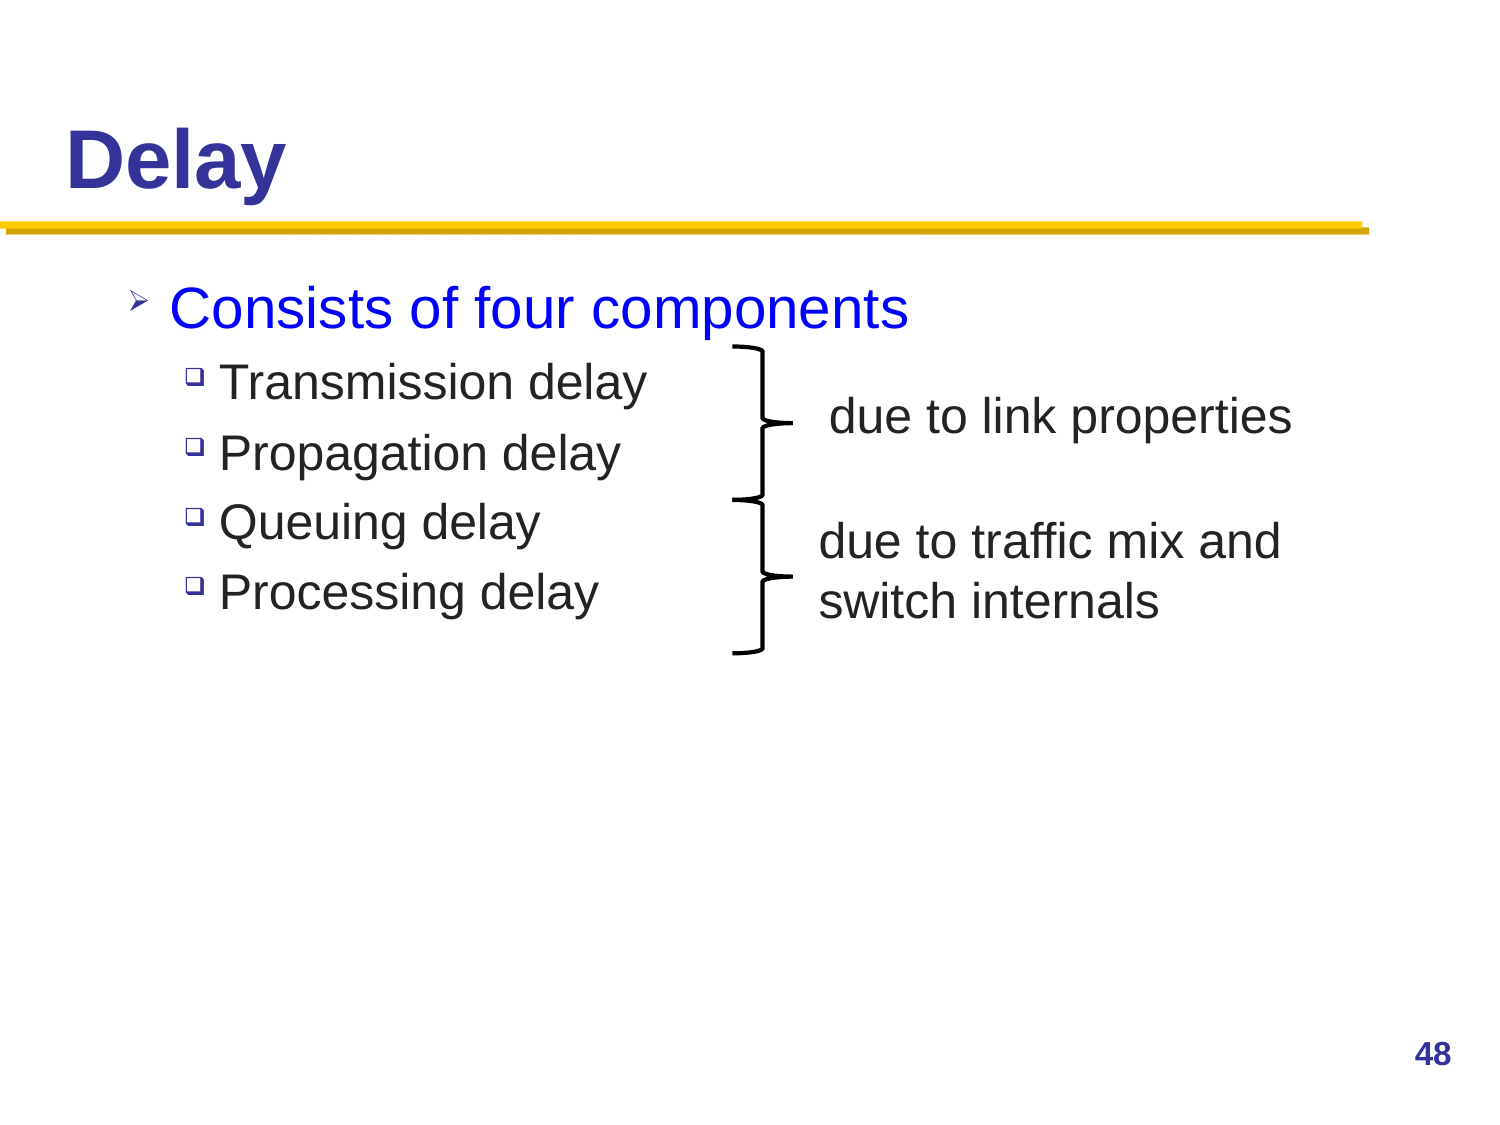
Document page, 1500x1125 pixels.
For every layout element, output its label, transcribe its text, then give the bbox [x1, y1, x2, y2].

slide_number 48 [1400, 1025, 1500, 1100]
title Delay [49, 24, 1451, 213]
text_box due to traffic mix and switch internals [812, 502, 1303, 635]
text_box due to link properties [823, 377, 1299, 450]
text_box [732, 346, 793, 500]
text_box [732, 499, 793, 654]
list Consists of four components Transmission delay Propagation delay Queuing delay Processing delay [112, 262, 1413, 988]
